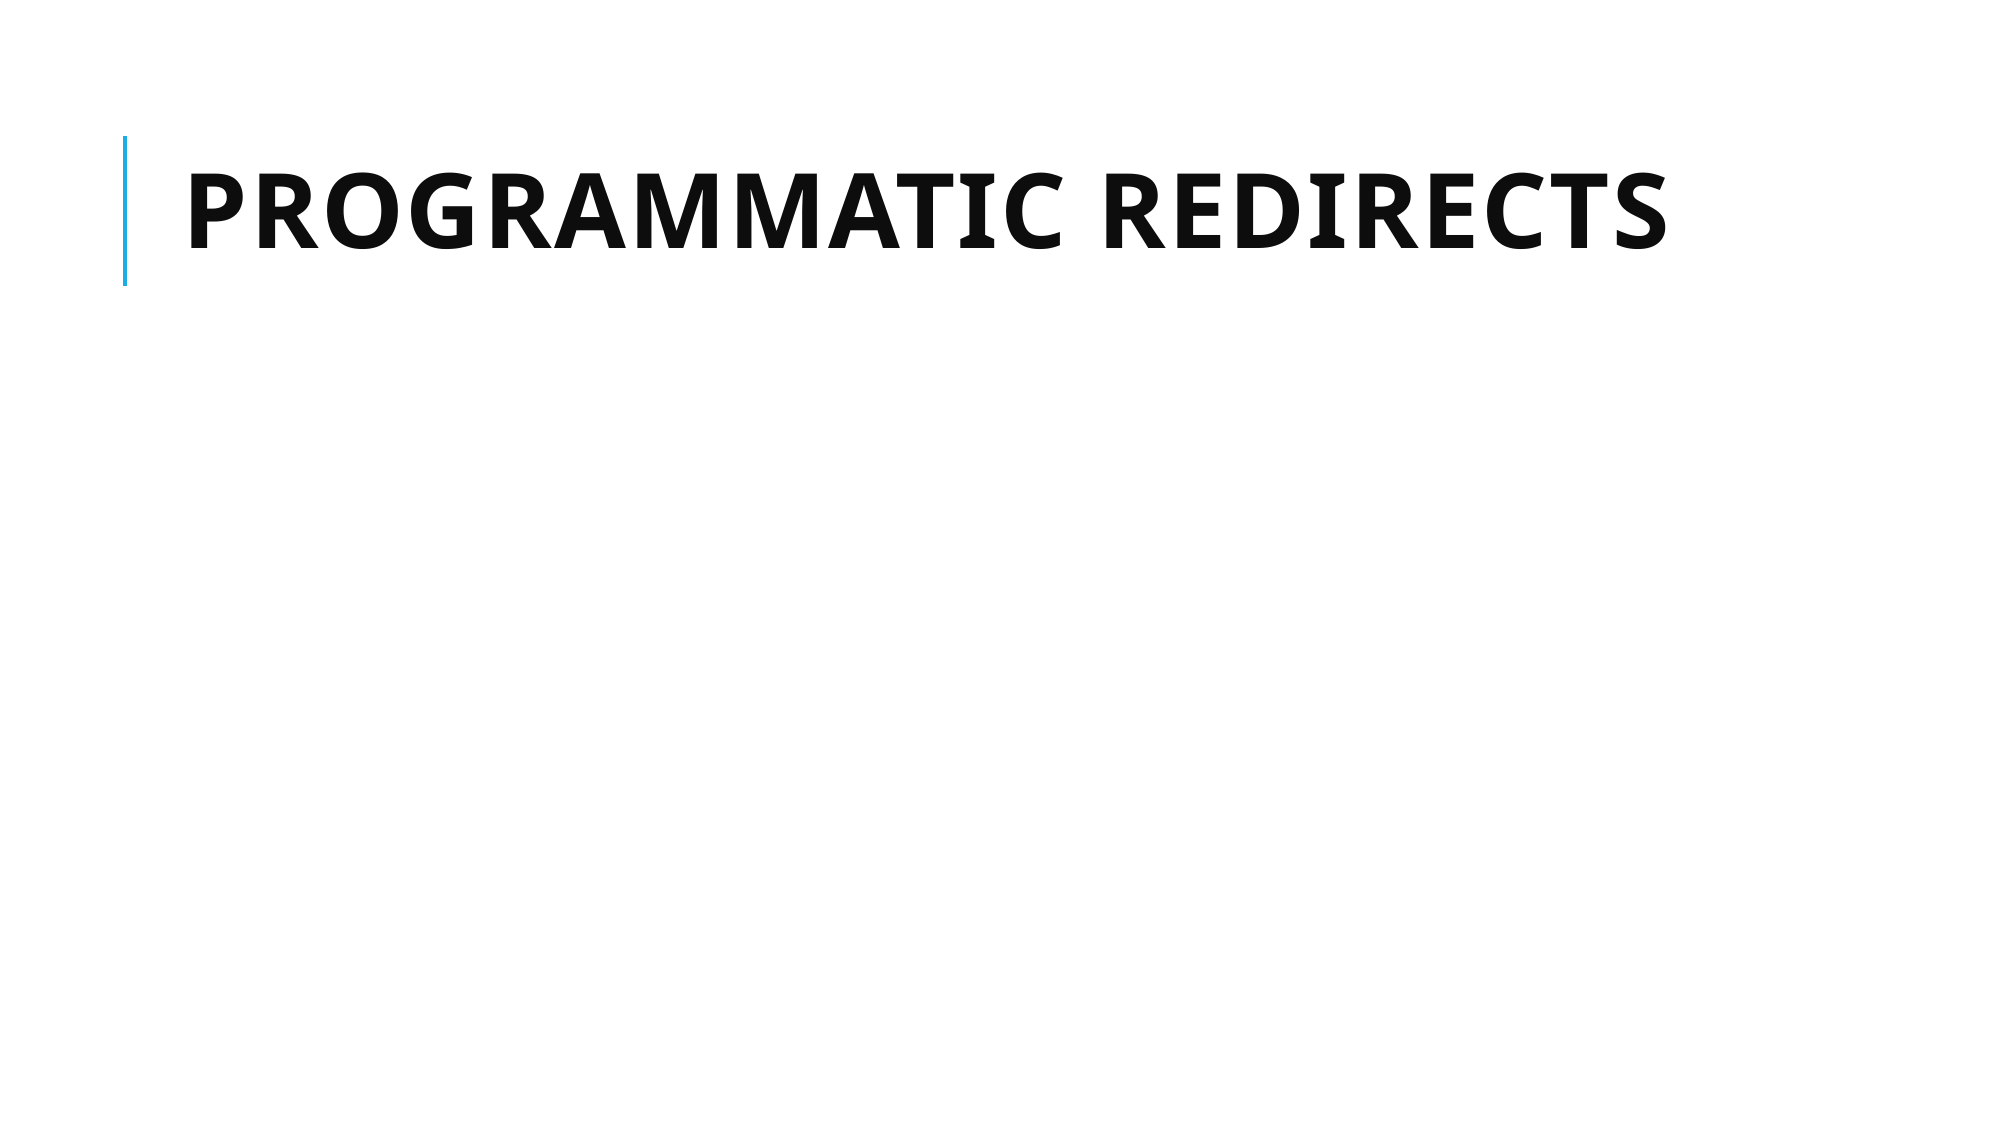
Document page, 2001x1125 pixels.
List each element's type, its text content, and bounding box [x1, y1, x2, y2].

title Programmatic Redirects [168, 96, 1763, 342]
